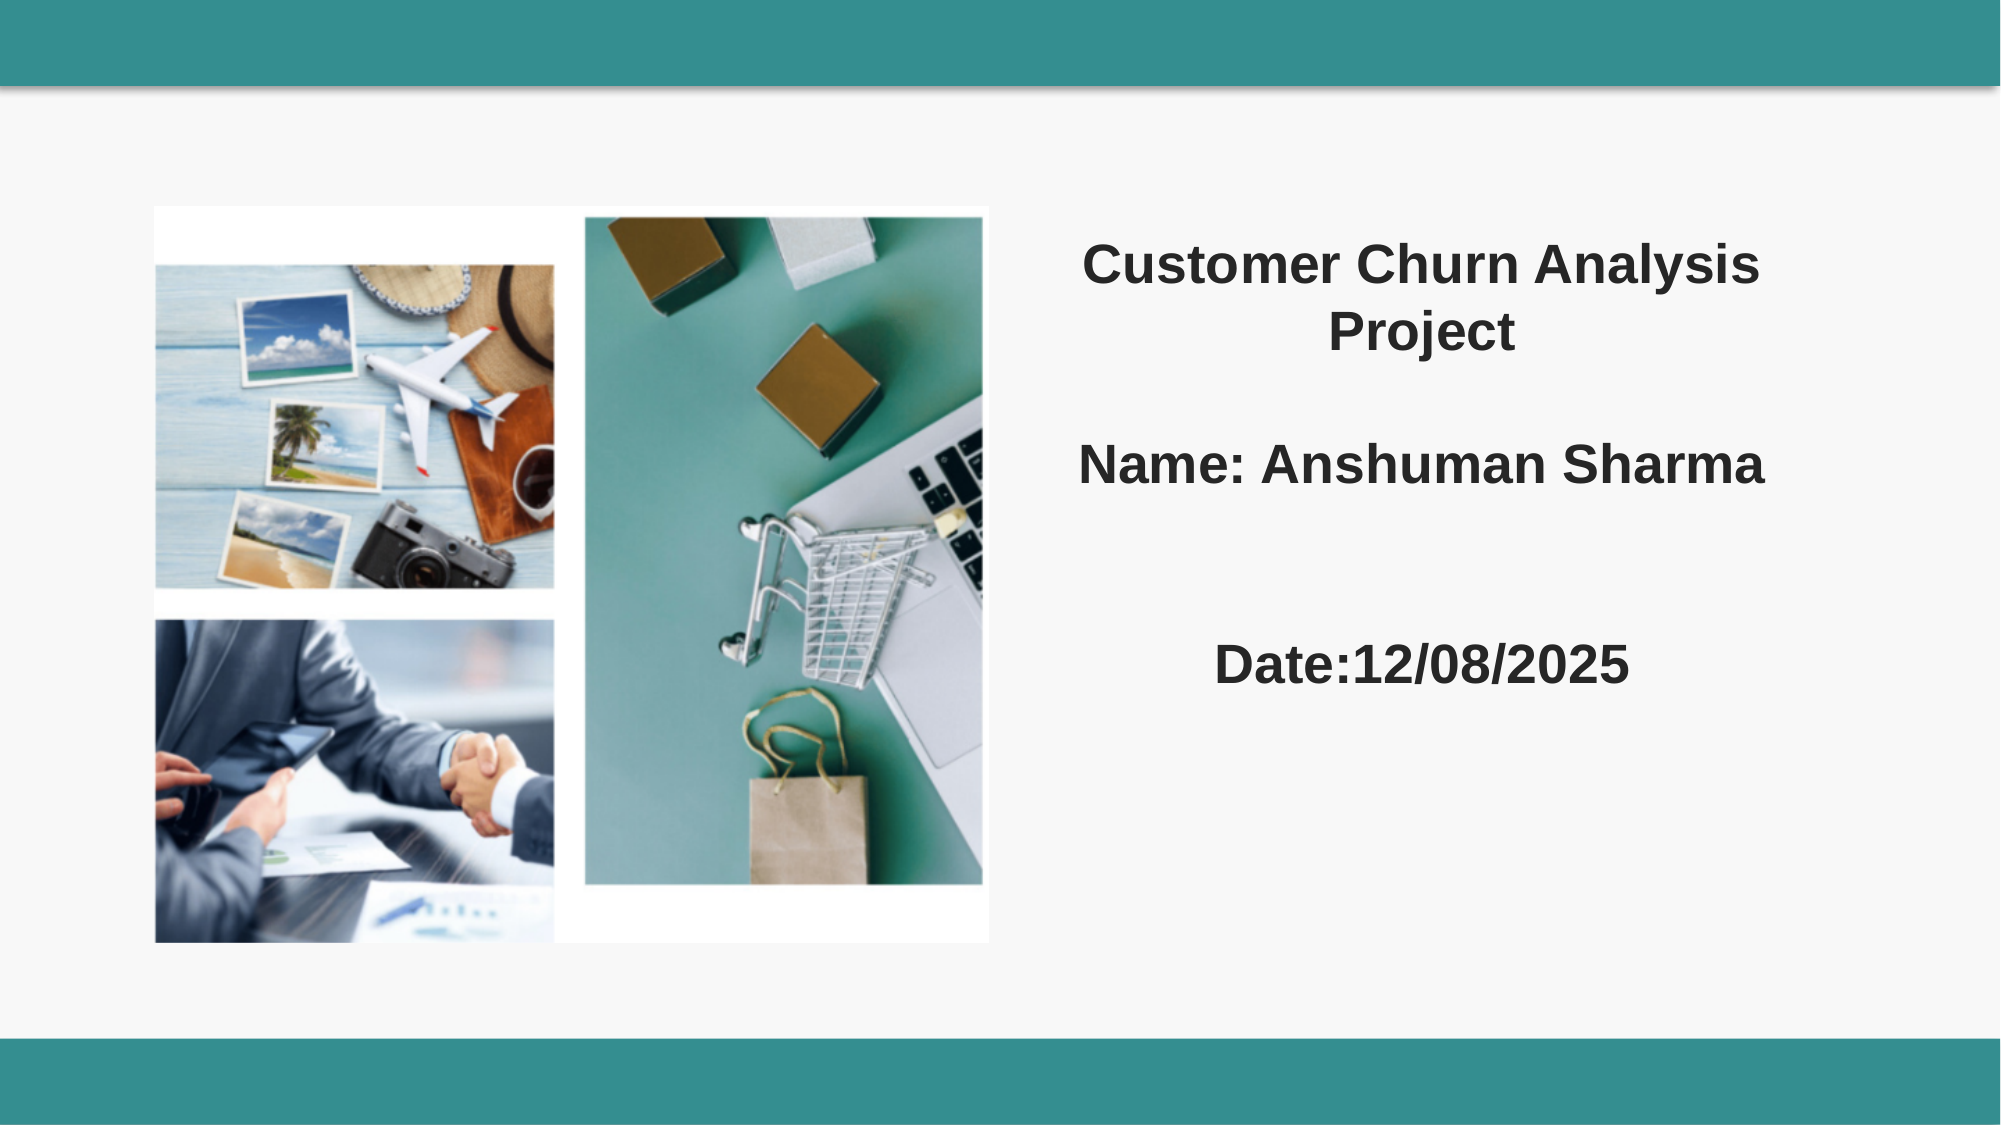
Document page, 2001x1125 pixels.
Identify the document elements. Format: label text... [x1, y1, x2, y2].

text_box Customer Churn Analysis Project Name: Anshuman Sharma Date:12/08/2025 [1033, 221, 1812, 982]
picture [153, 206, 990, 943]
